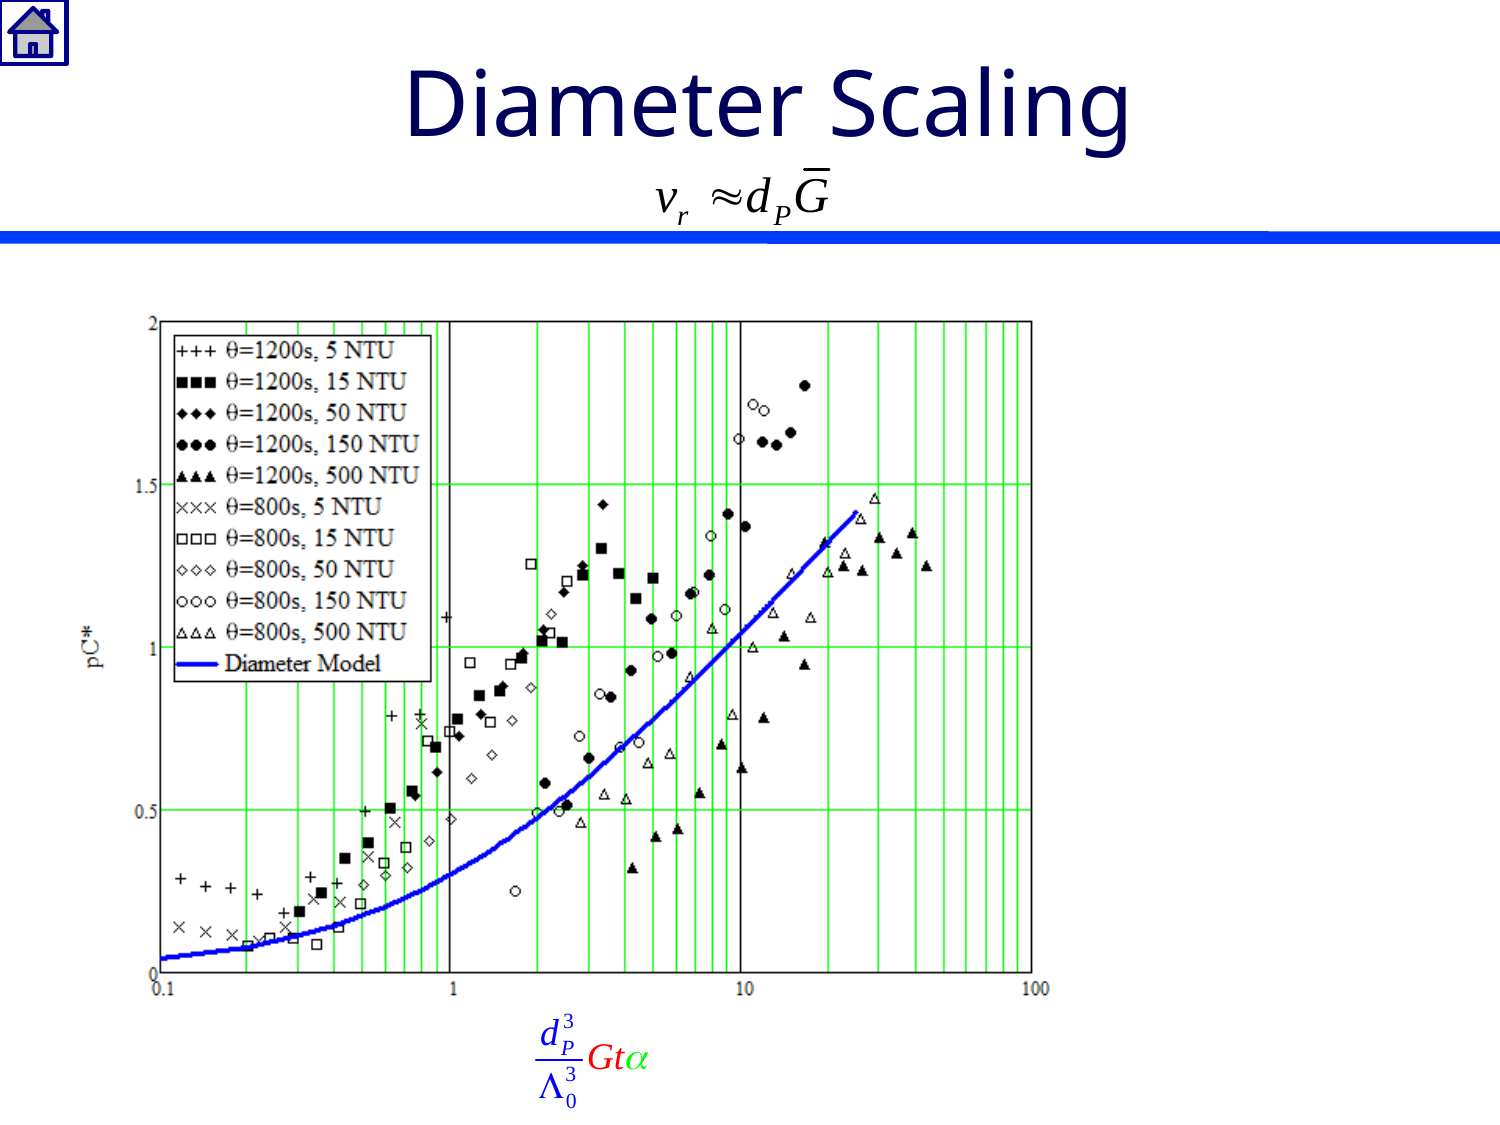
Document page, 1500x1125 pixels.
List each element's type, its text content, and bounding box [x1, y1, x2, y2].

picture [55, 285, 1067, 1077]
title Diameter Scaling [75, 37, 1463, 225]
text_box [652, 164, 835, 232]
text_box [532, 1008, 654, 1114]
